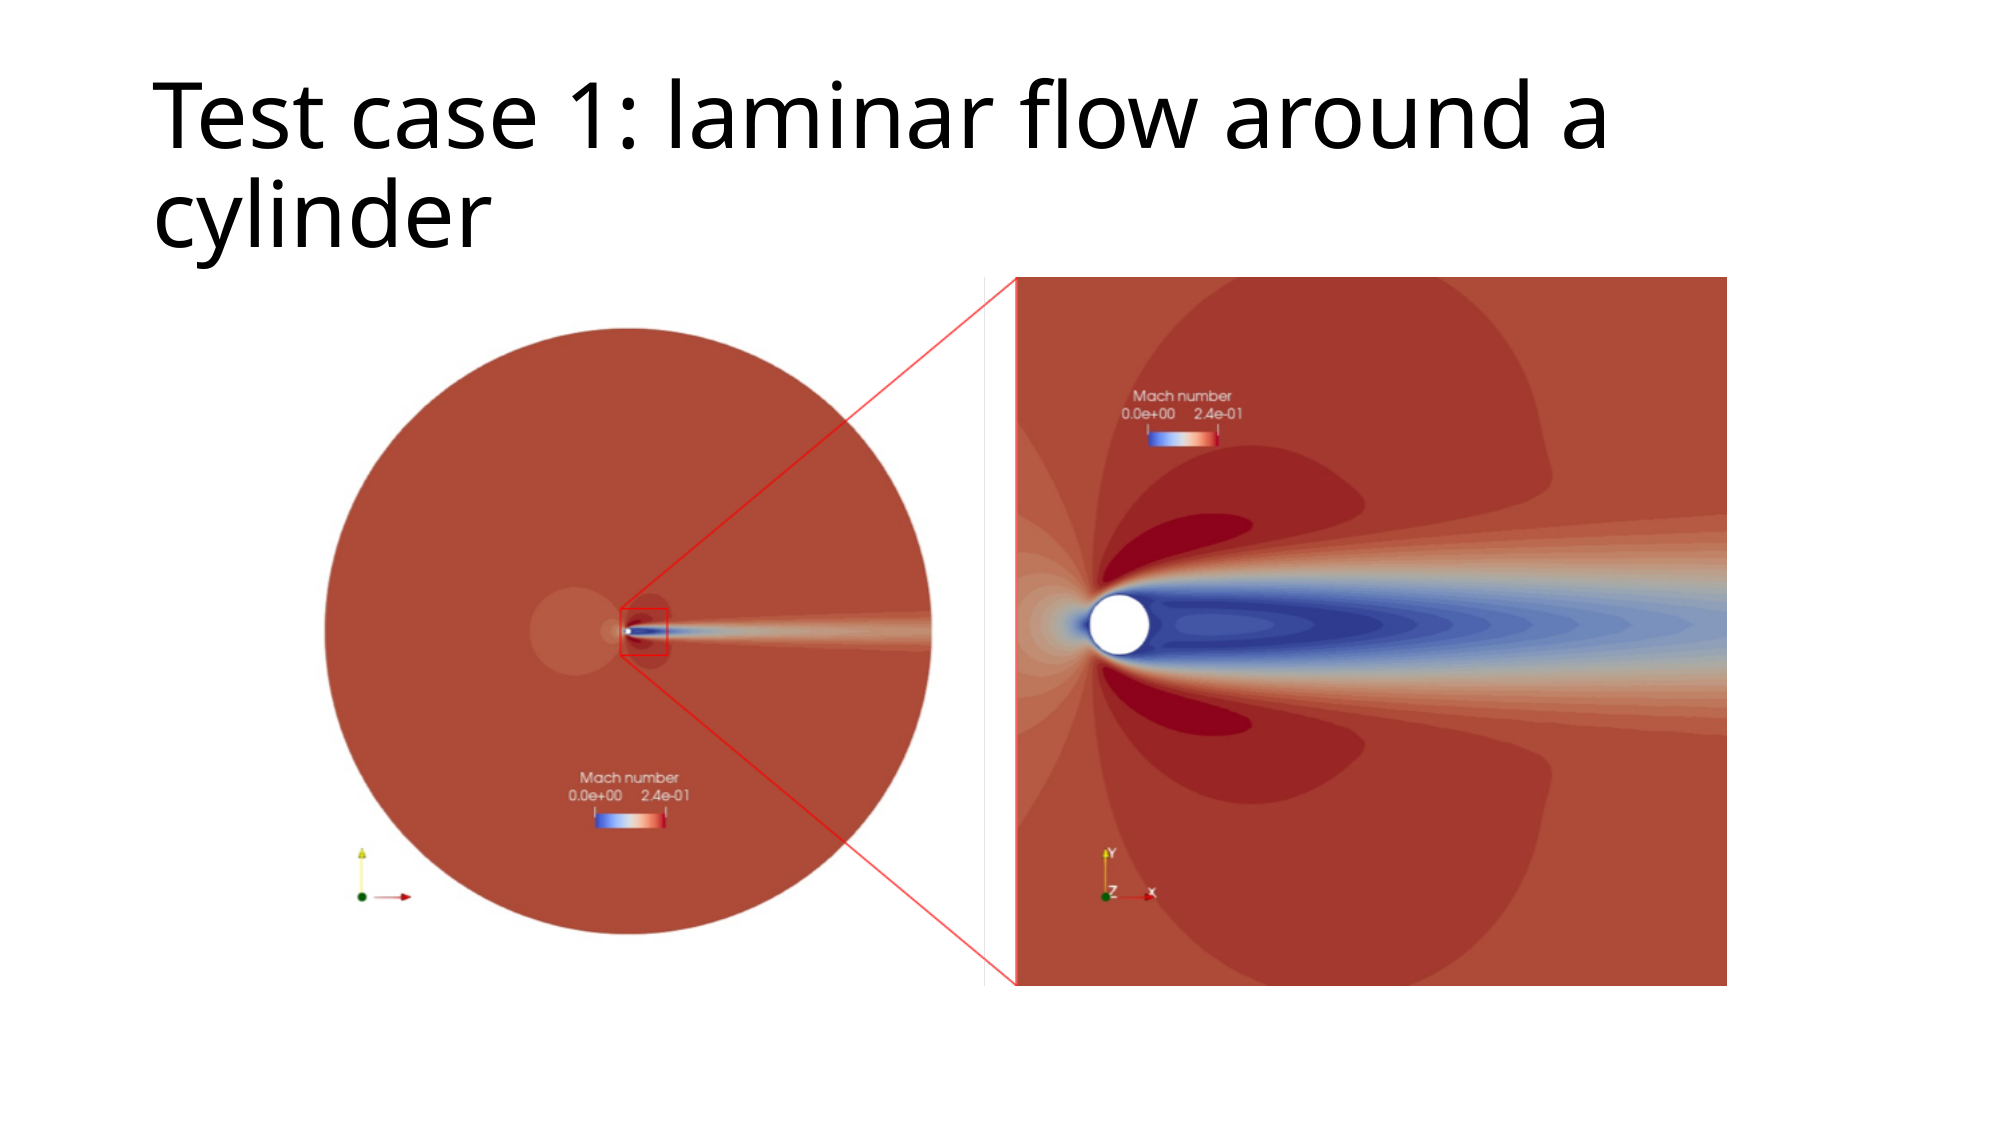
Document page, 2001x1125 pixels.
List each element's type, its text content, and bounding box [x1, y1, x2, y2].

title Test case 1: laminar flow around a cylinder [137, 59, 1863, 278]
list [273, 277, 1727, 986]
